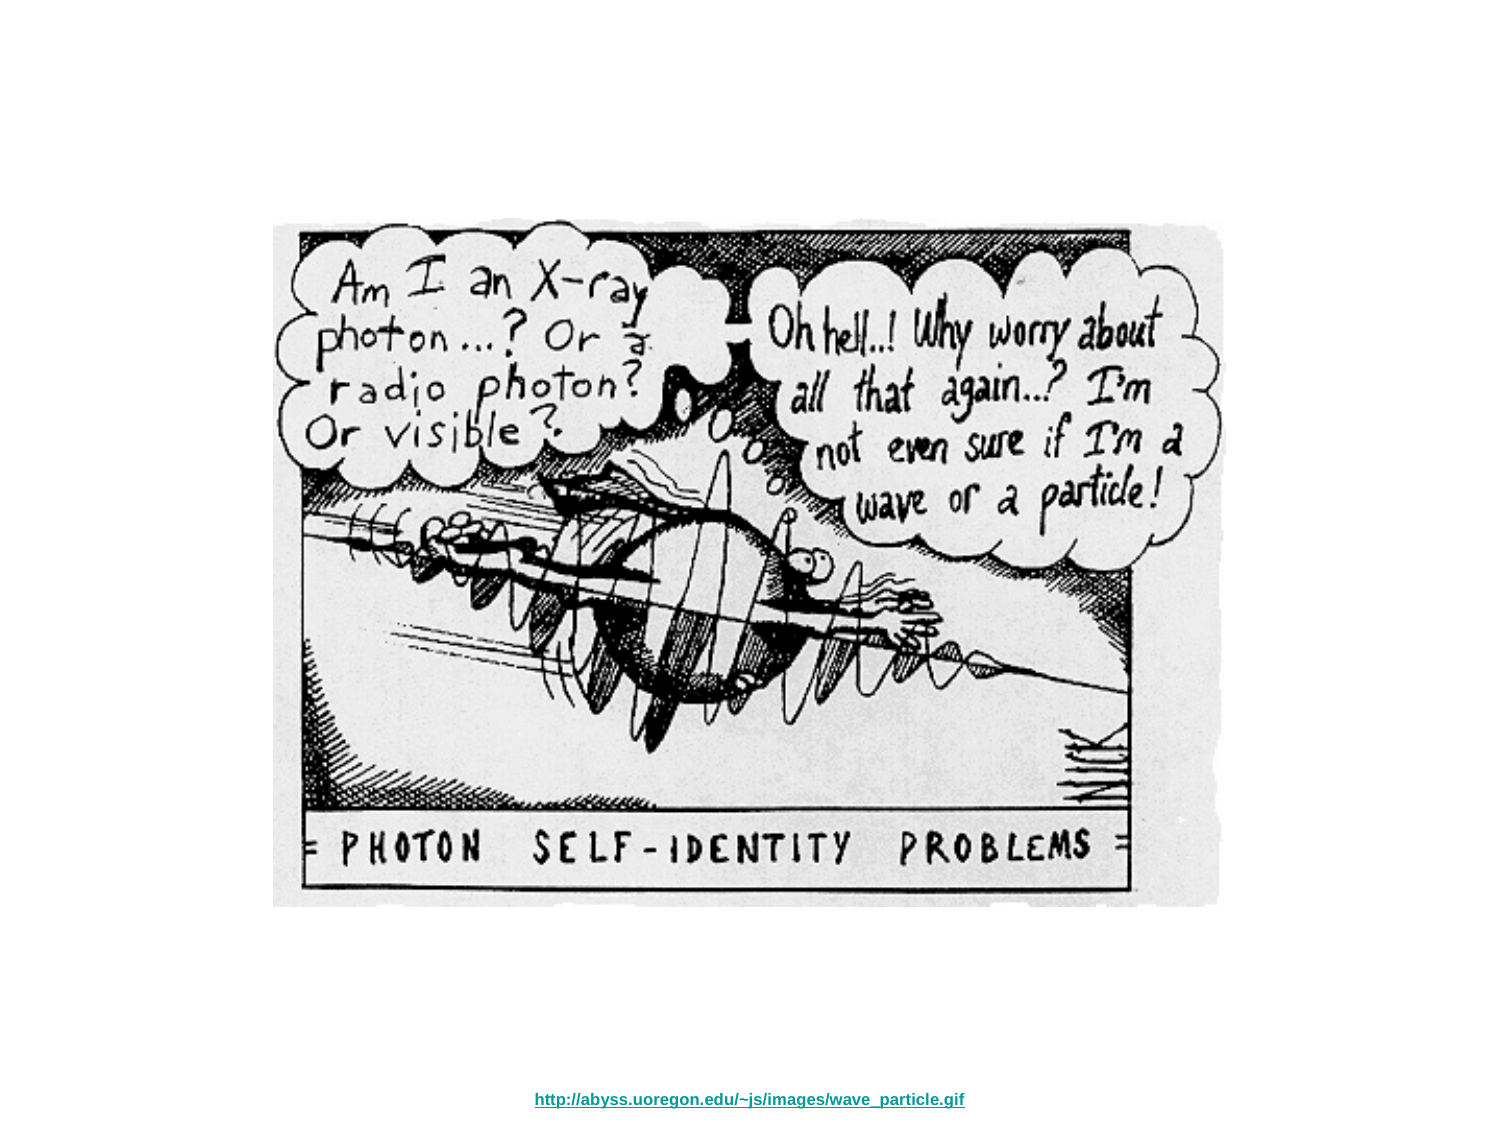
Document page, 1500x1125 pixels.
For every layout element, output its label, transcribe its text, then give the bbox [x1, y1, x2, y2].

picture [273, 218, 1227, 907]
text_box http://abyss.uoregon.edu/~js/images/wave_particle.gif [374, 1081, 1125, 1117]
